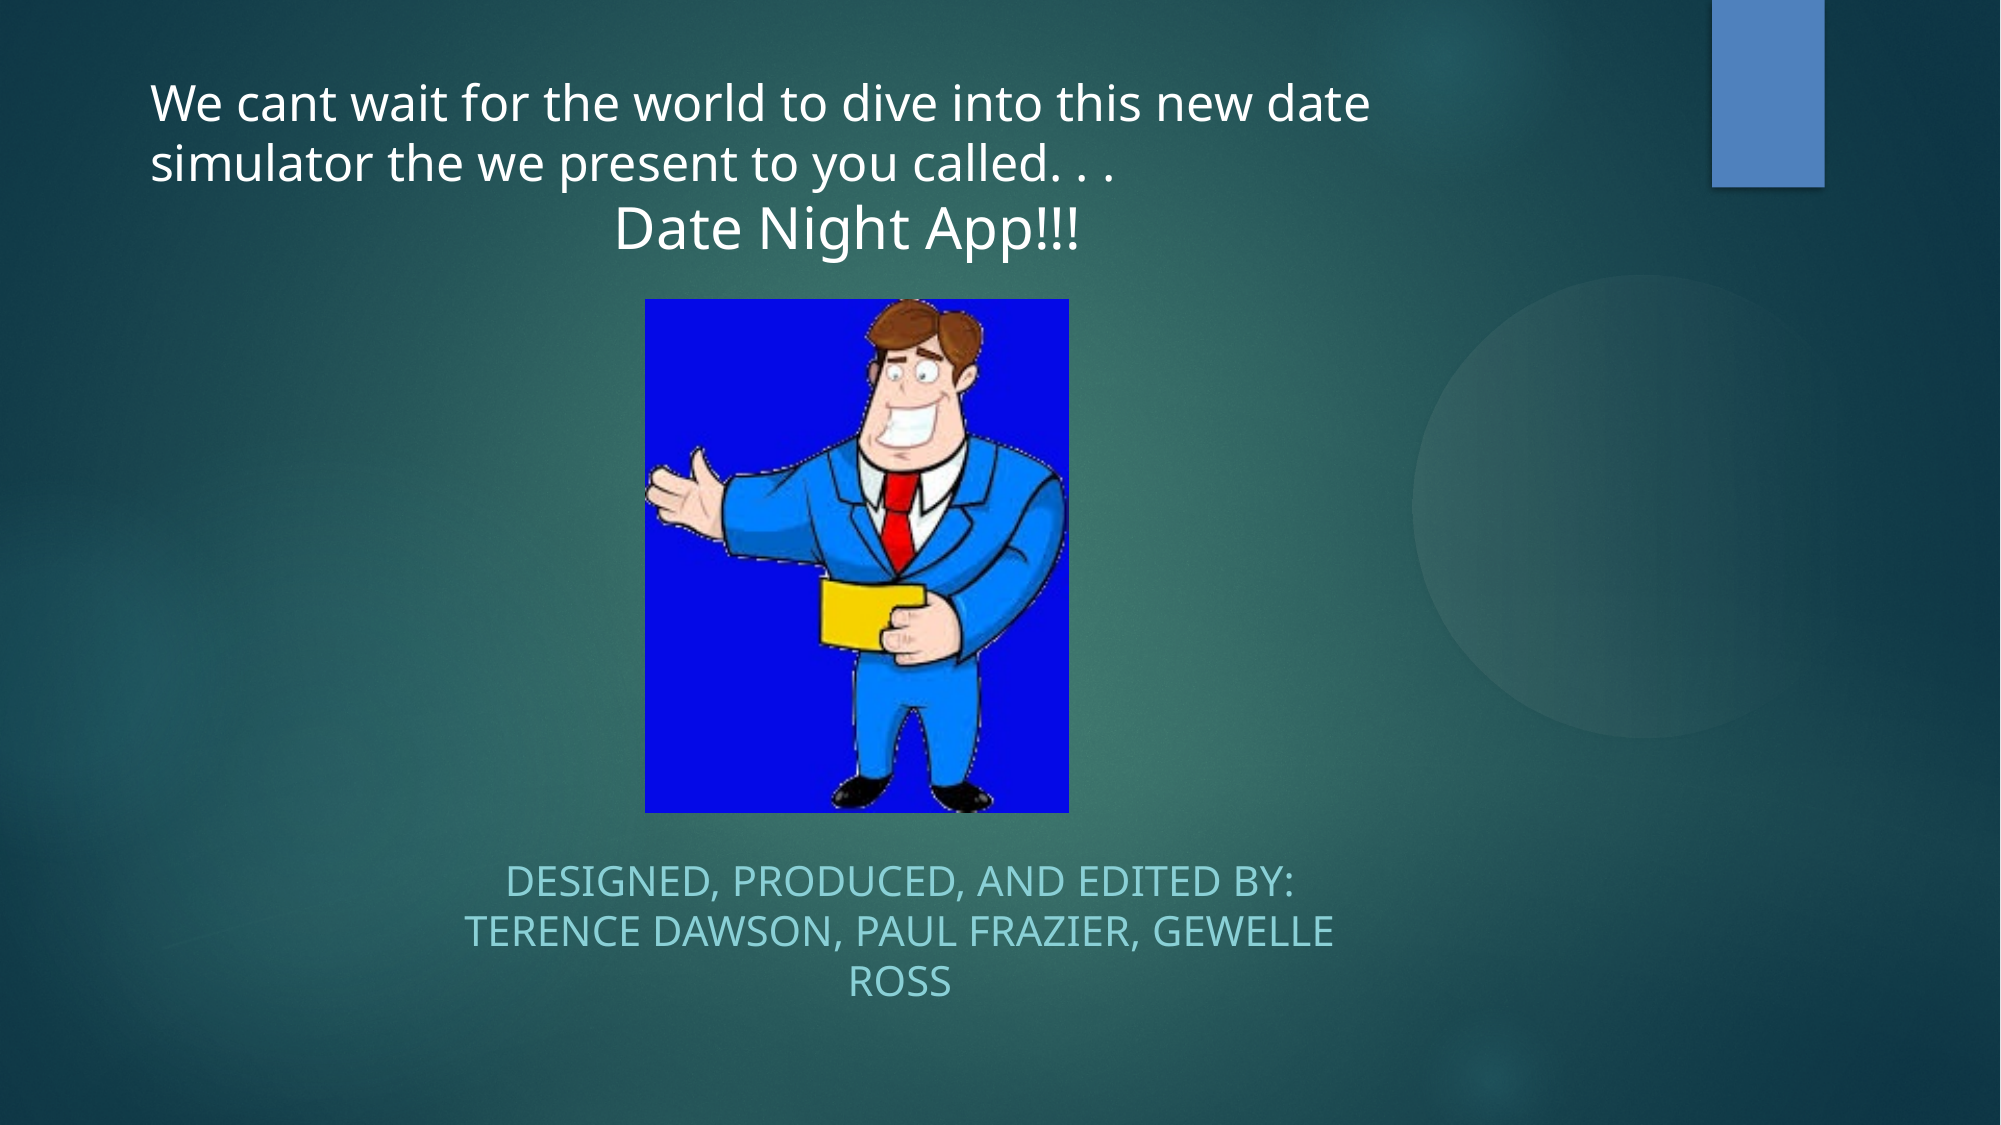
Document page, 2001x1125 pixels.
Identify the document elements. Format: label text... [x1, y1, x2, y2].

text_box We cant wait for the world to dive into this new date simulator the we present to you called. . . Date Night App!!! [149, 47, 1530, 285]
picture [0, 0, 2001, 1125]
text_box Designed, produced, and edited by: Terence Dawson, Paul Frazier, GEWELLE ROSS [419, 780, 1380, 1080]
